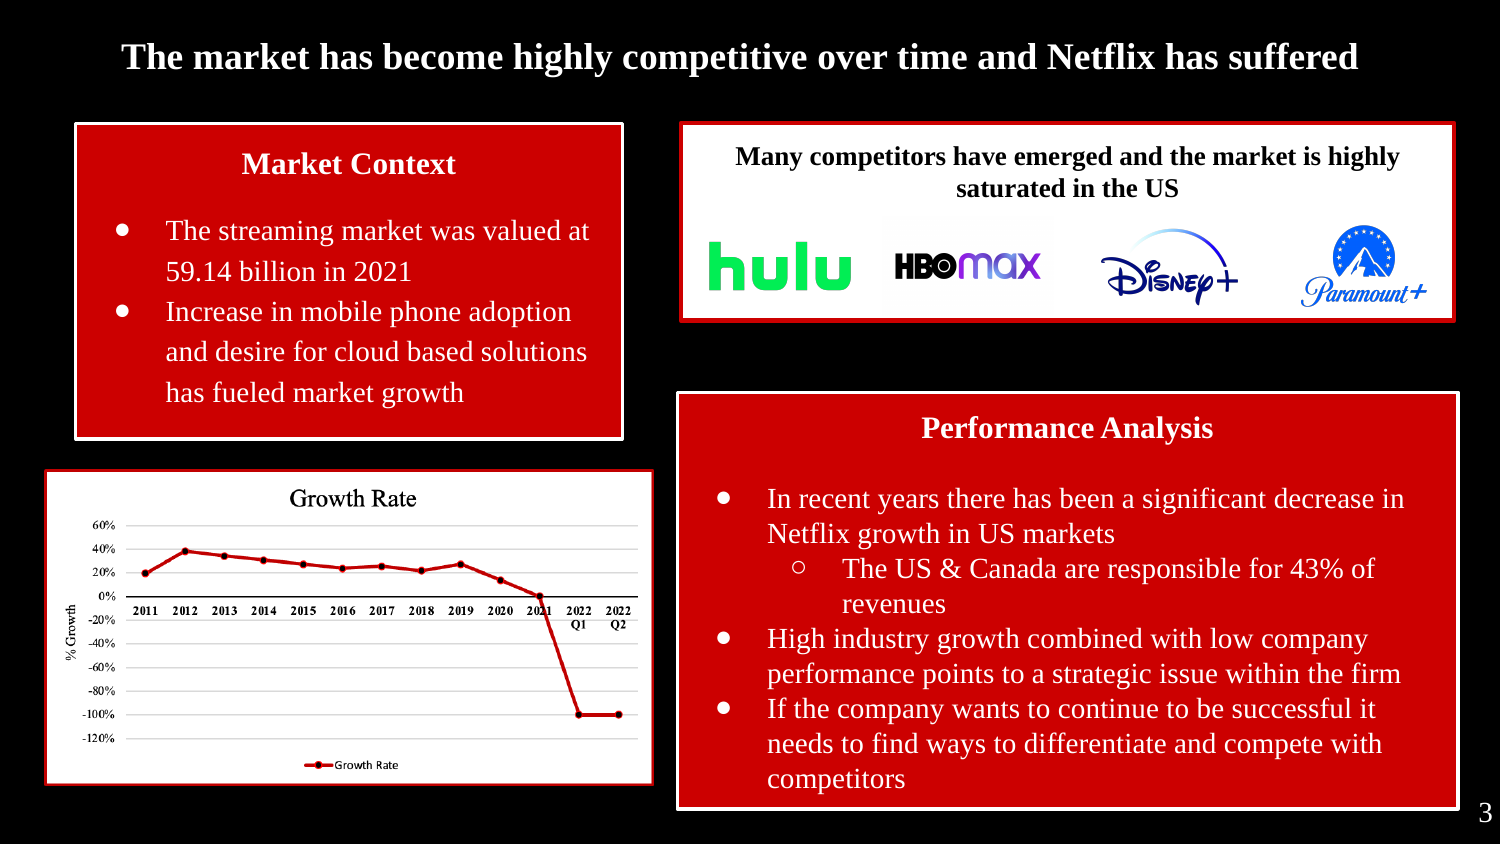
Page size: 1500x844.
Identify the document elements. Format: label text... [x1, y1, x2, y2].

text_box The market has become highly competitive over time and Netflix has suffered [68, 16, 1431, 92]
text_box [680, 122, 1455, 322]
text_box 3 [1453, 778, 1500, 843]
text_box Performance Analysis In recent years there has been a significant decrease in Netflix growth in US markets The US & Canada are responsible for 43% of revenues High industry growth combined with low company performance points to a strategic issue within the firm If the company wants to continue to be successful it needs to find ways to differentiate and compete with competitors [677, 392, 1458, 810]
list Market Context The streaming market was valued at 59.14 billion in 2021 Increase in mobile phone adoption and desire for cloud based solutions has fueled market growth [75, 123, 623, 440]
picture [43, 469, 655, 786]
